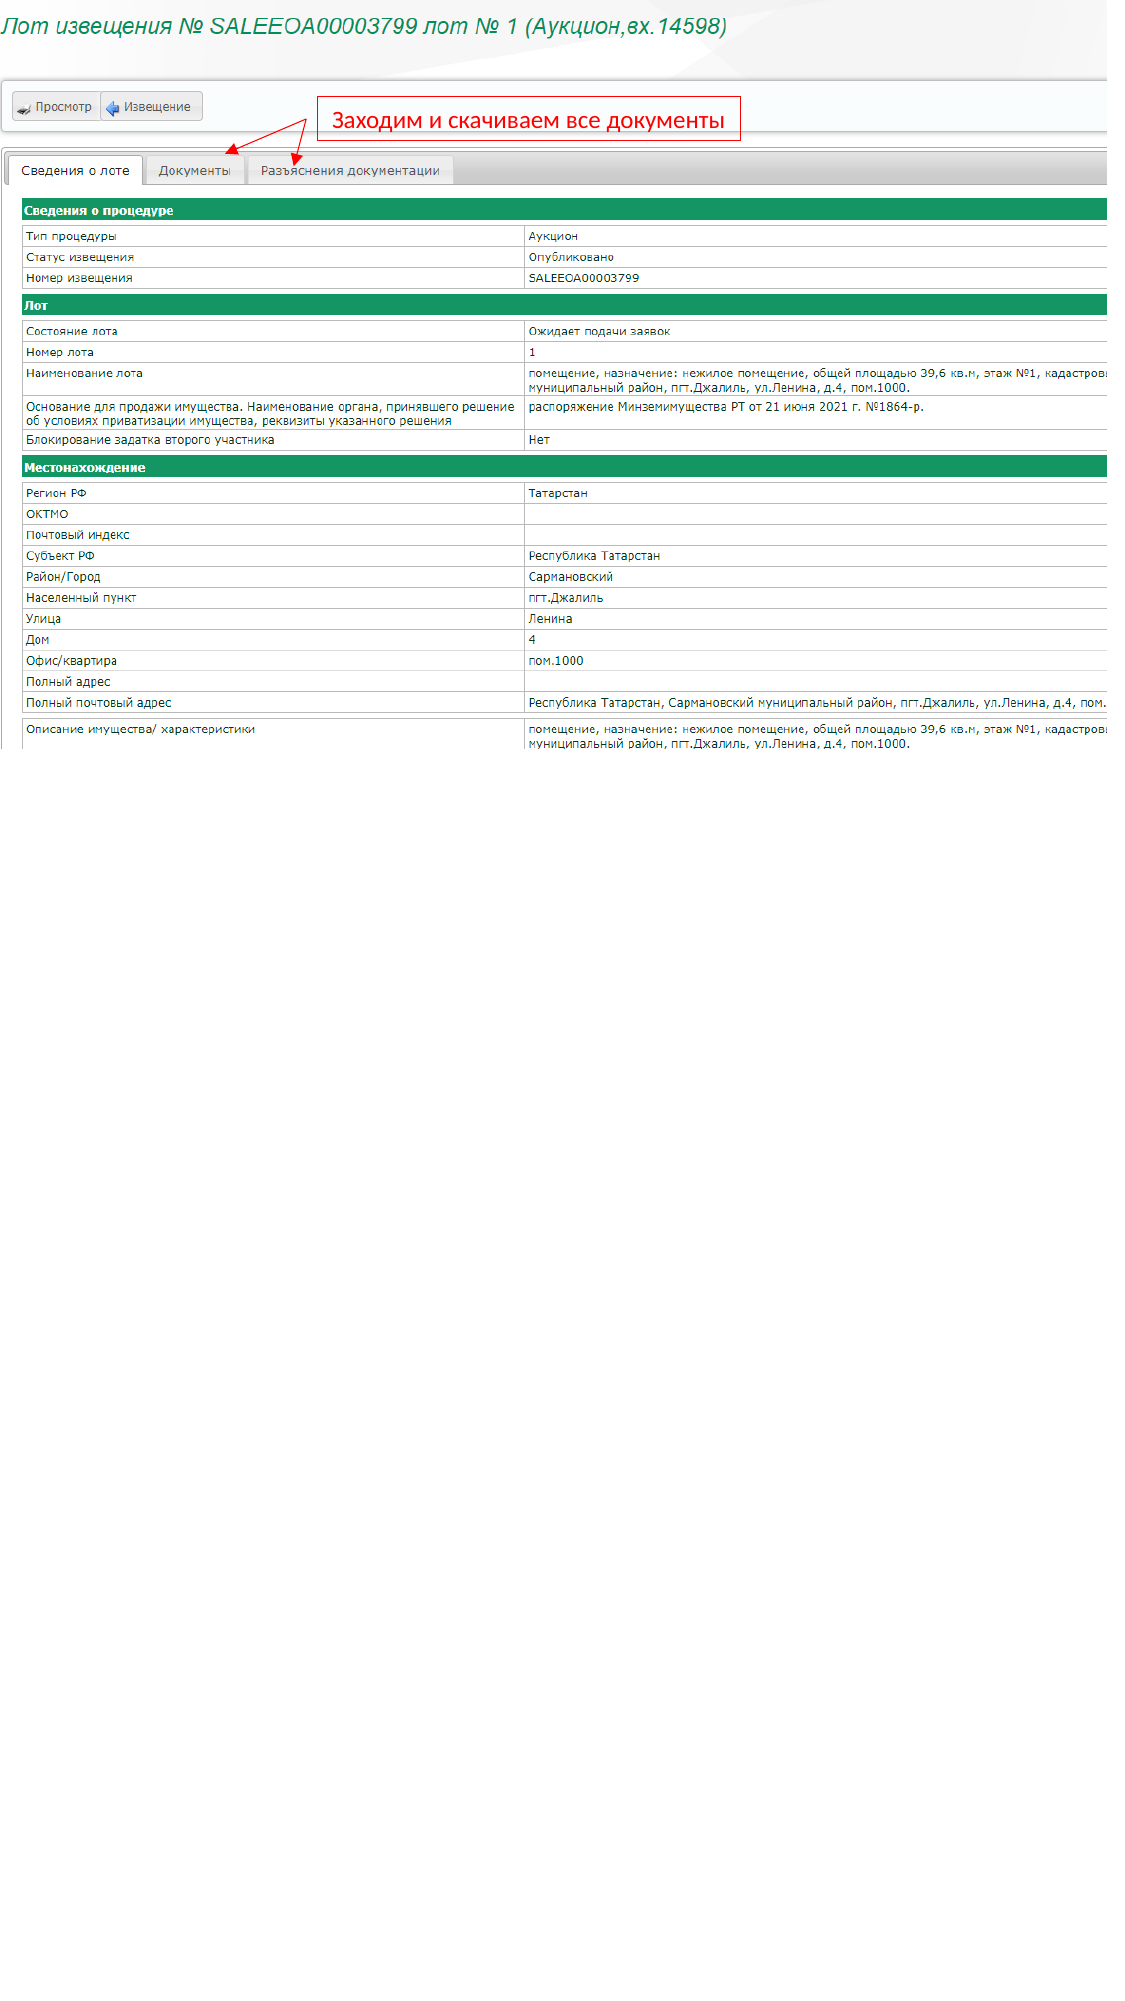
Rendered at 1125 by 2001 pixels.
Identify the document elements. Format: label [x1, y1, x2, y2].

picture [0, 0, 1107, 749]
text_box [293, 118, 307, 167]
text_box [224, 118, 293, 154]
